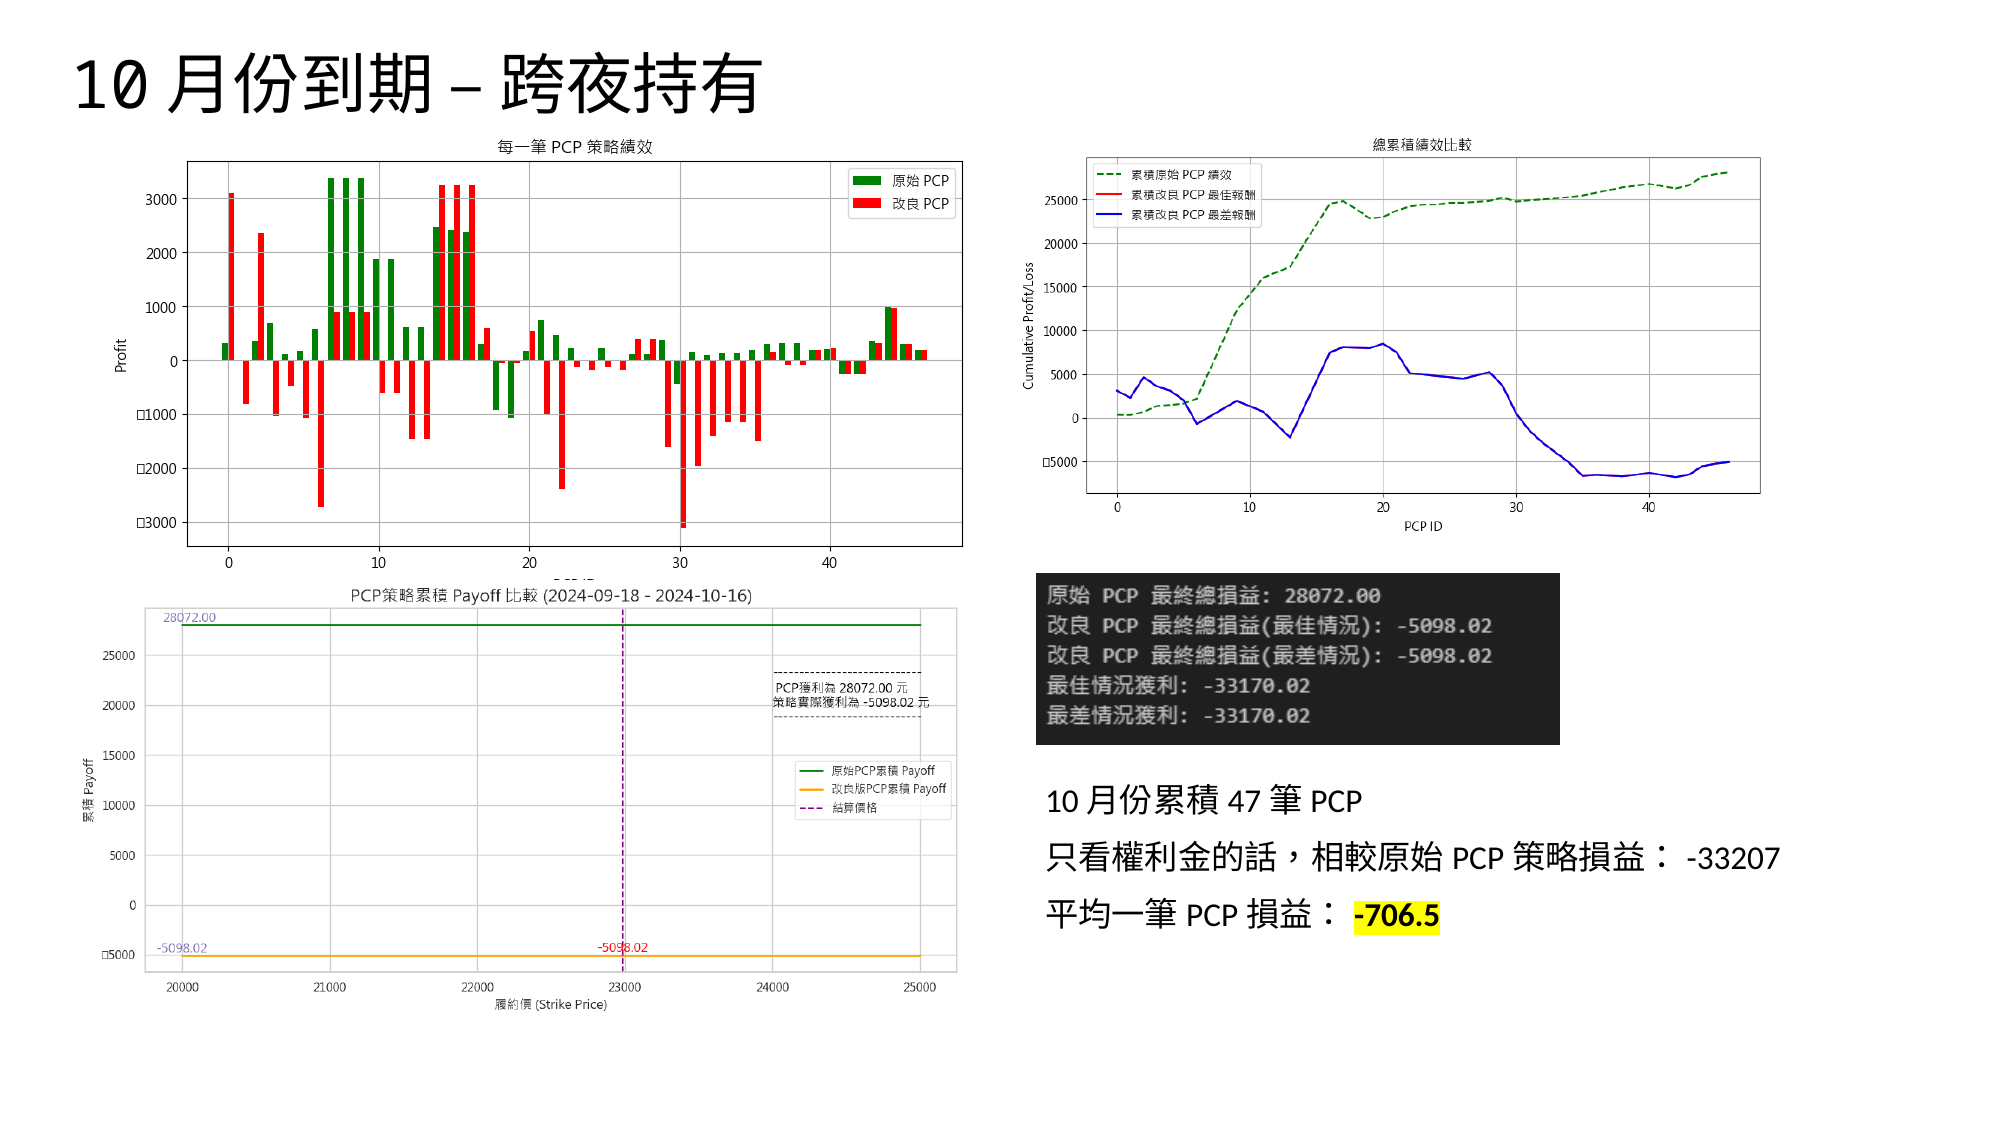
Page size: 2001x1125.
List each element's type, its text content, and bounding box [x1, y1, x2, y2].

picture [1036, 573, 1560, 745]
picture [74, 131, 970, 1019]
list 10月份累積47筆PCP 只看權利金的話，相較原始PCP策略損益：-33207 平均一筆PCP損益：-706.5 [1030, 776, 1863, 1016]
text_box 10月份到期 – 跨夜持有 [55, 0, 1781, 196]
picture [1014, 131, 1767, 542]
